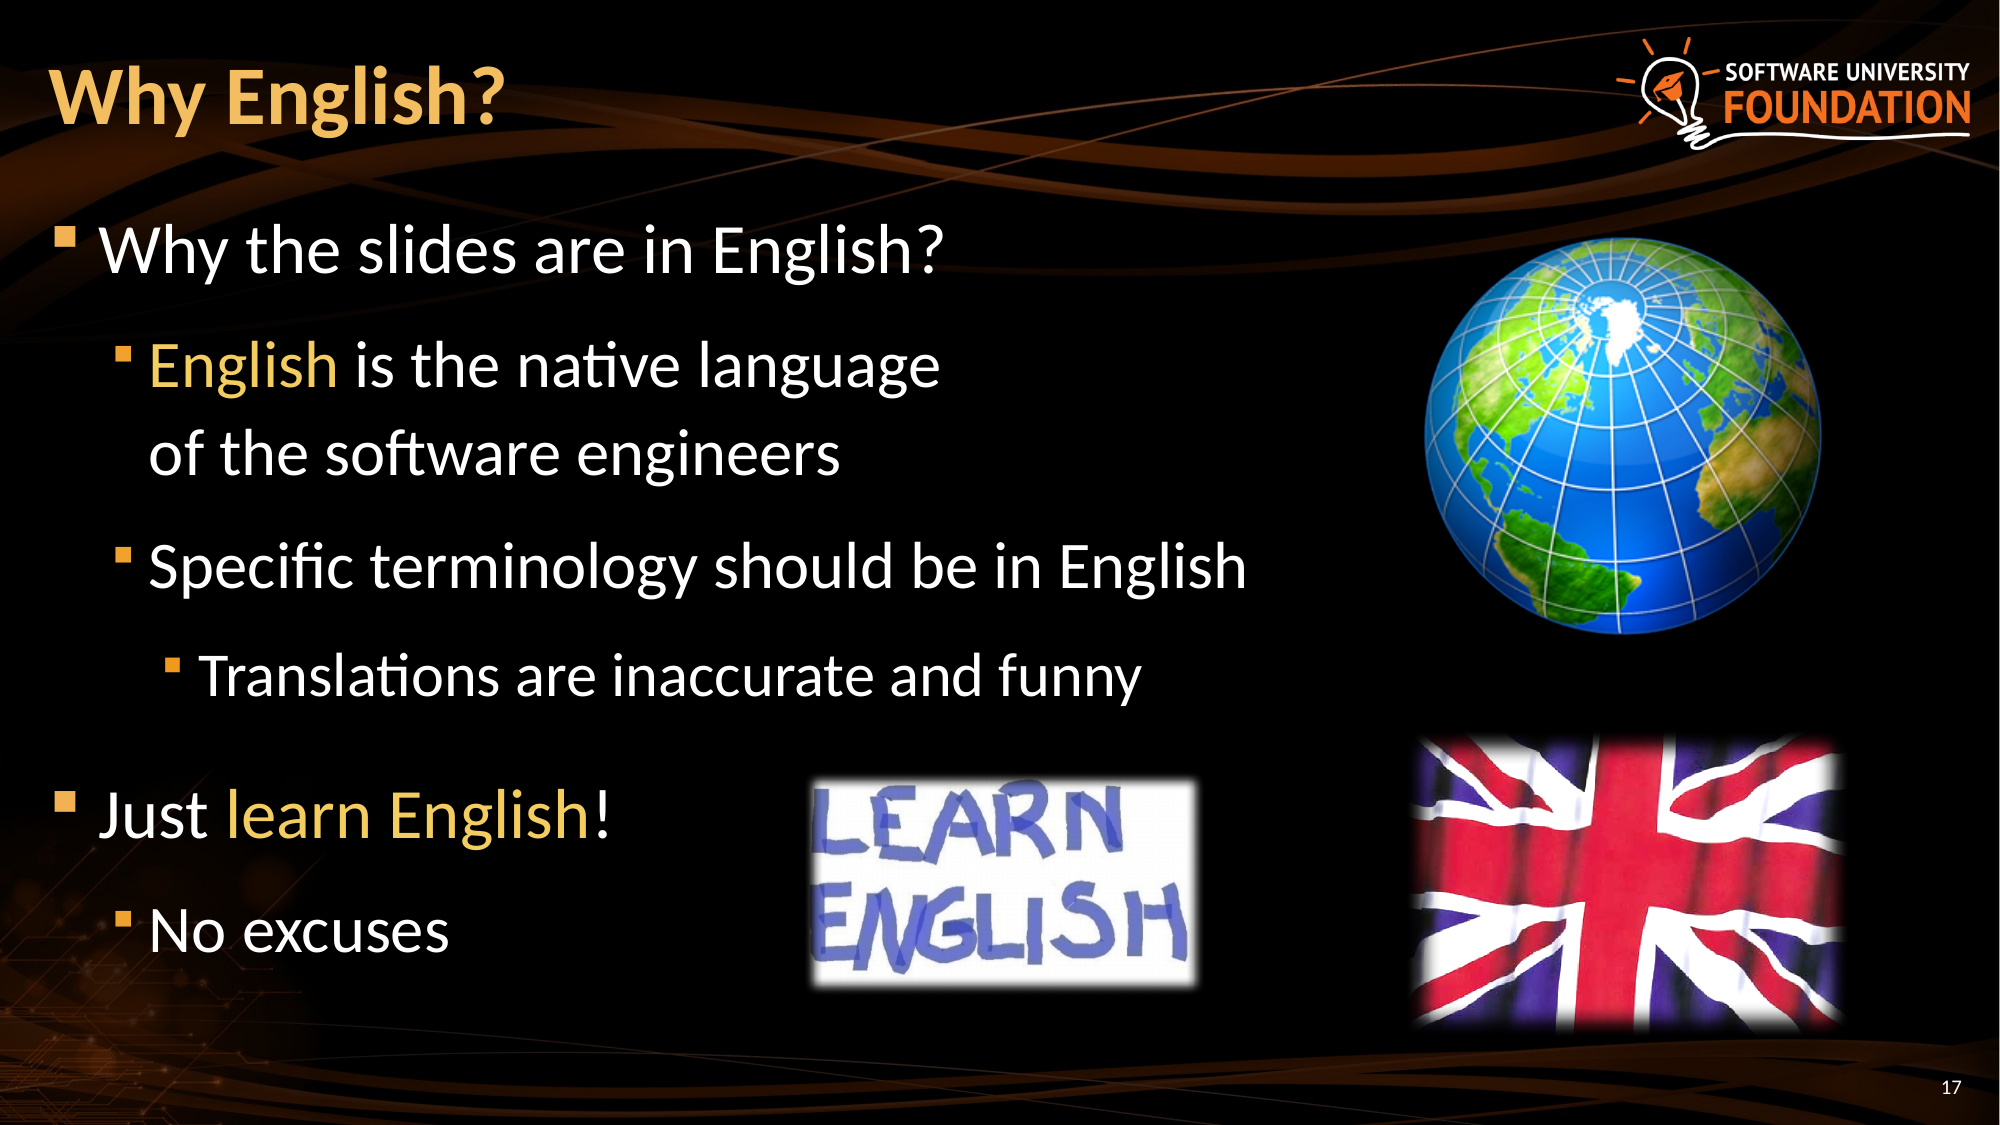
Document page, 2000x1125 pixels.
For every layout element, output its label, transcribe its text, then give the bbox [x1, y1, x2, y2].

picture [0, 0, 2000, 1125]
title Why English? [30, 6, 1602, 189]
list Why the slides are in English? English is the native language of the software engineers Specific terminology should be in English Translations are inaccurate and funny Just learn English! No excuses [31, 188, 1968, 1103]
